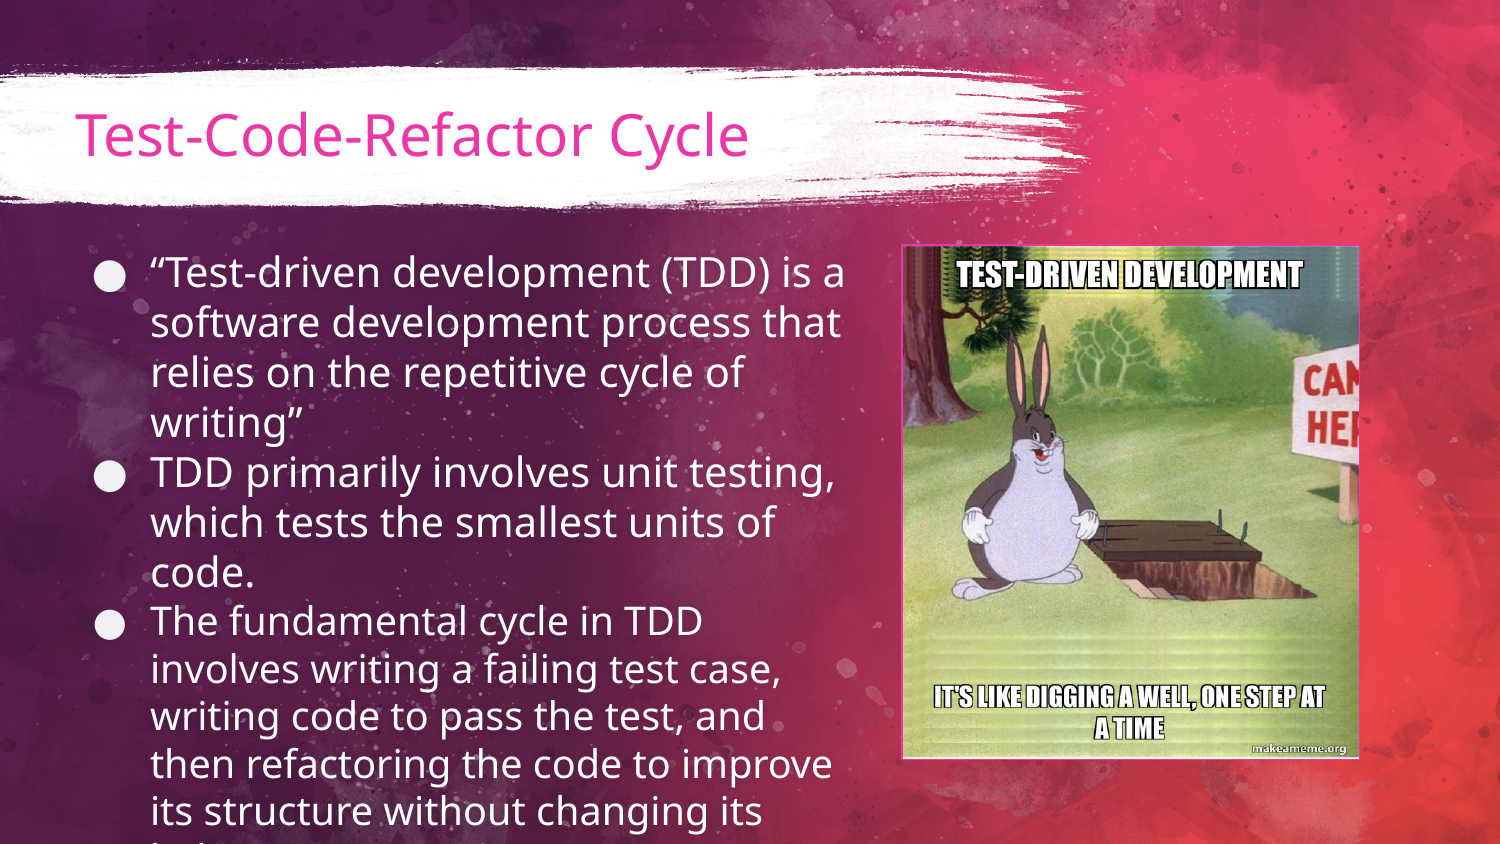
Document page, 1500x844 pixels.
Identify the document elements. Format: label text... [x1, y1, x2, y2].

title Test-Code-Refactor Cycle [75, 76, 1038, 200]
picture [0, 58, 1092, 219]
picture [902, 245, 1359, 760]
list “Test-driven development (TDD) is a software development process that relies on the repetitive cycle of writing” TDD primarily involves unit testing, which tests the smallest units of code. The fundamental cycle in TDD involves writing a failing test case, writing code to pass the test, and then refactoring the code to improve its structure without changing its behavior. [75, 245, 862, 759]
